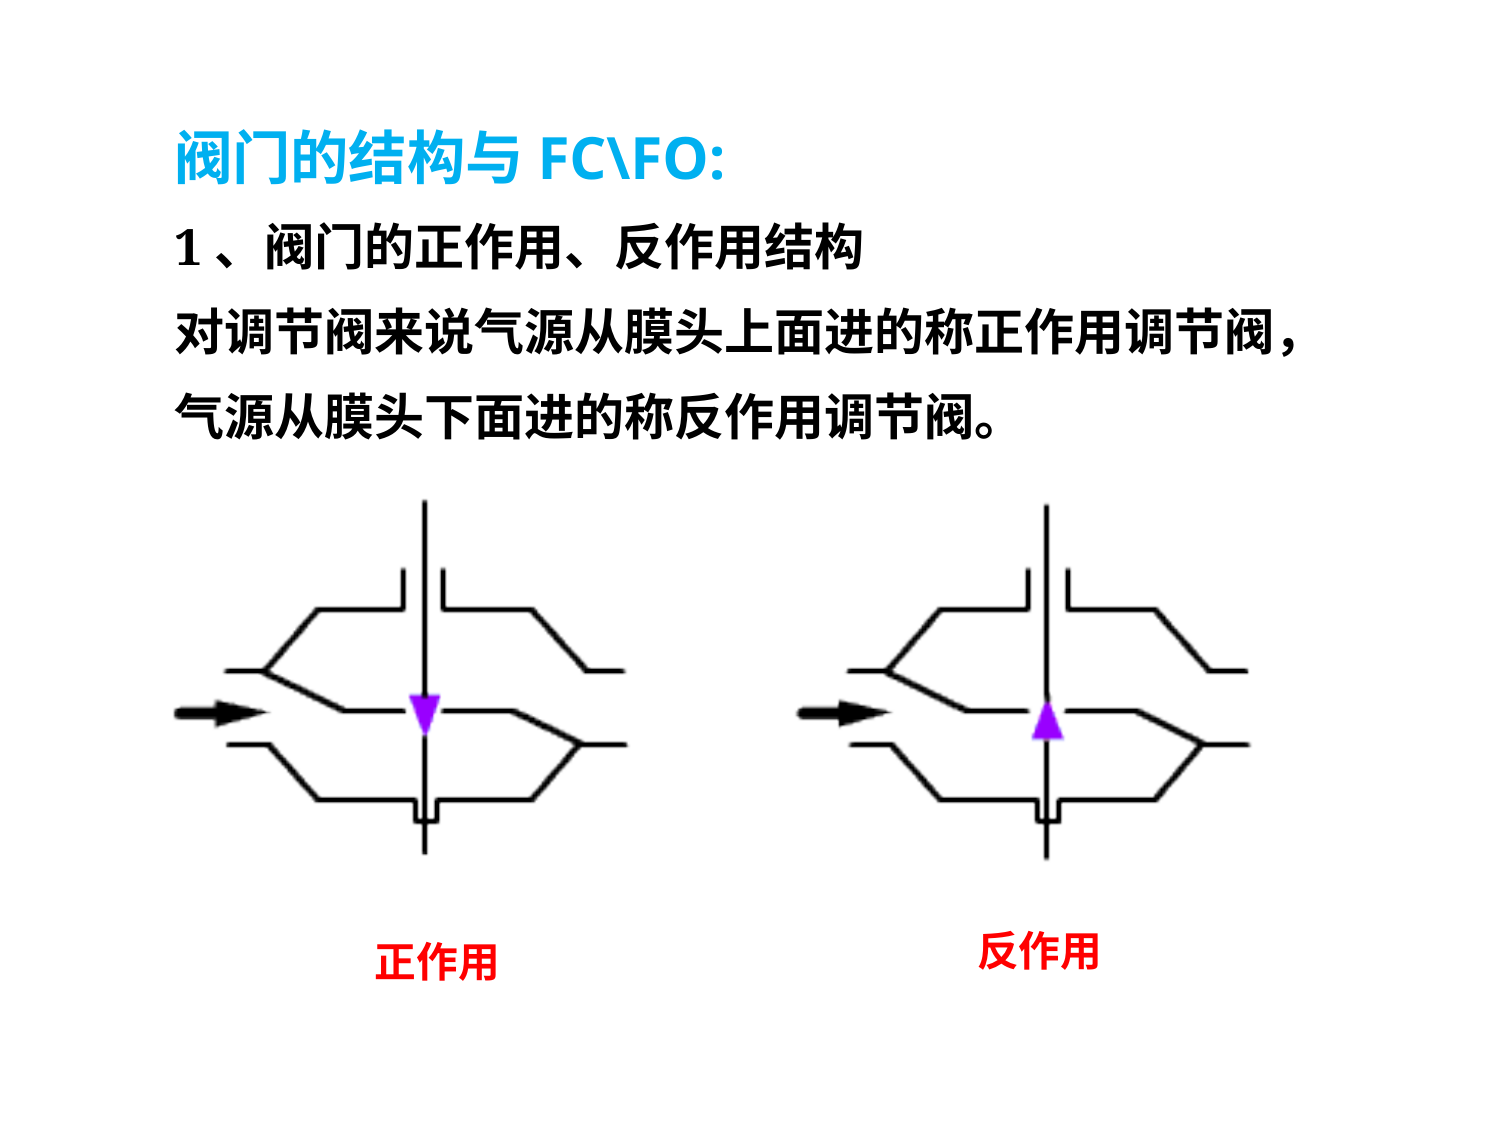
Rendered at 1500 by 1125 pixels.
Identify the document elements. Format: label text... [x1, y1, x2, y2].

text_box 正作用 [360, 928, 561, 994]
picture [147, 491, 1312, 894]
text_box 反作用 [962, 916, 1128, 982]
text_box 阀门的结构与FC\FO: 1、阀门的正作用、反作用结构 对调节阀来说气源从膜头上面进的称正作用调节阀， 气源从膜头下面进的称反作用调节阀。 [159, 113, 1461, 539]
